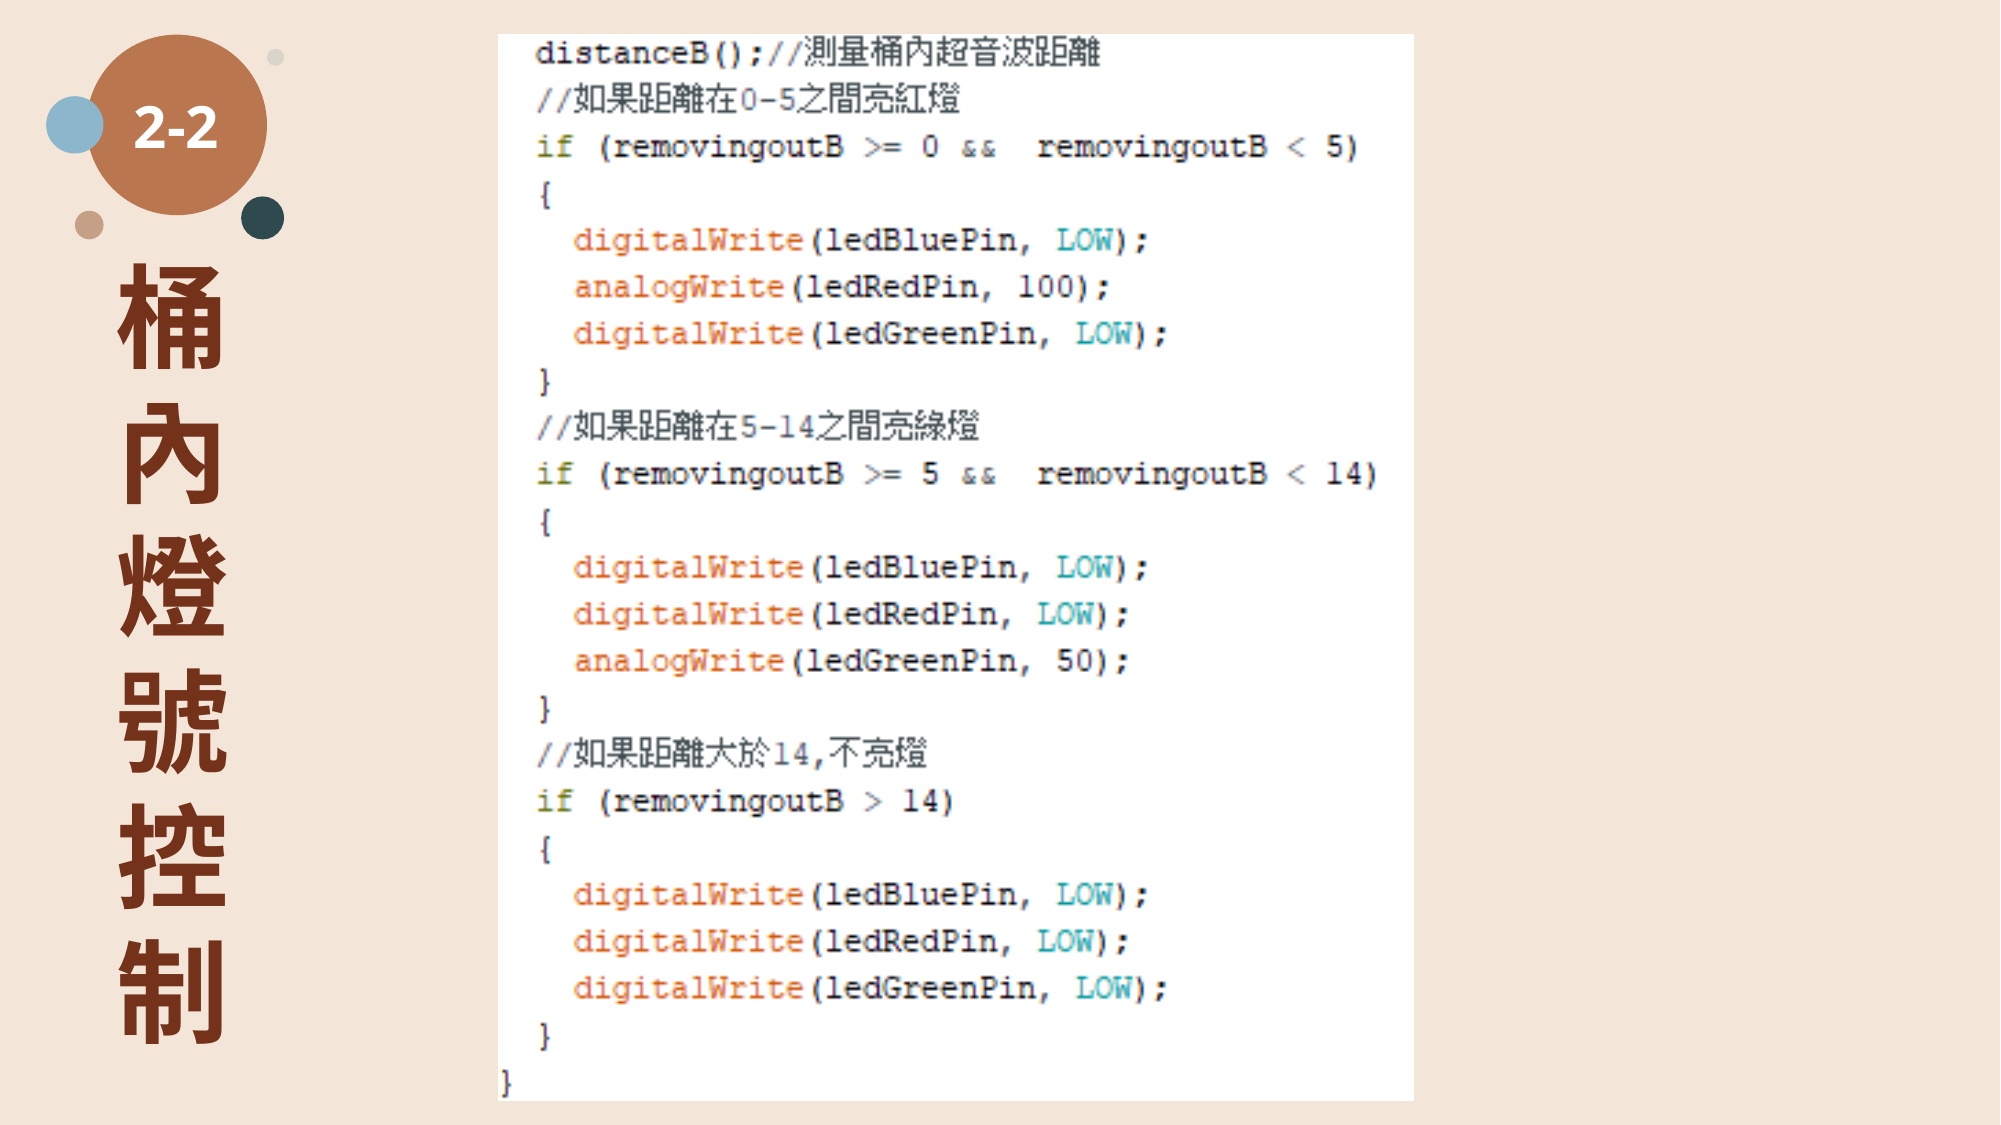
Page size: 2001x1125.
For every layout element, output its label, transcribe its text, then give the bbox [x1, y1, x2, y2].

picture [498, 34, 1414, 1101]
text_box 桶 內 燈 號 控 制 [101, 240, 258, 1064]
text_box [46, 34, 285, 240]
